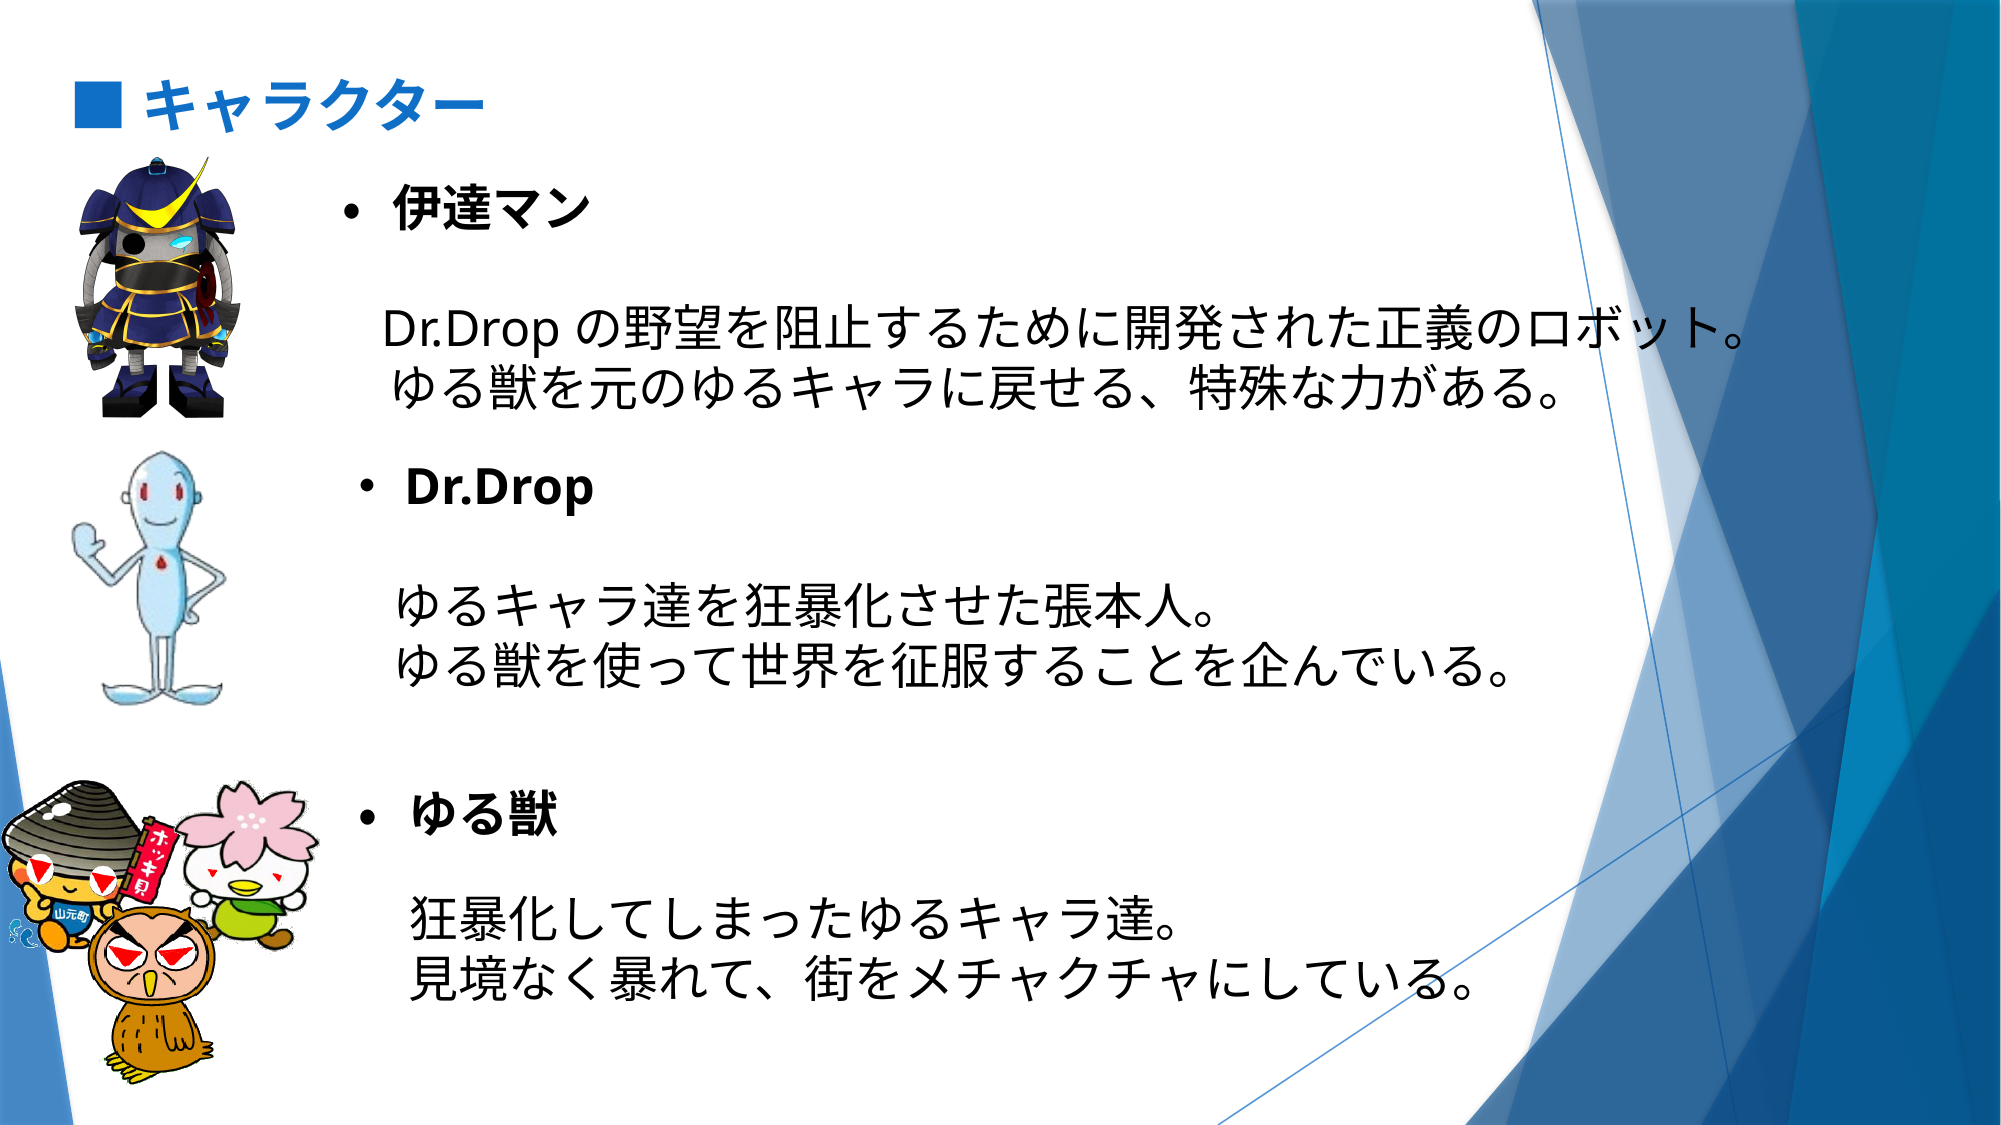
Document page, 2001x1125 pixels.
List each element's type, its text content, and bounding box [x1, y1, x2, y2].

picture [56, 126, 259, 717]
picture [0, 766, 332, 1104]
text_box ・Dr.Drop ゆるキャラ達を狂暴化させた張本人。 ゆる獣を使って世界を征服することを企んでいる。 [328, 446, 1579, 702]
text_box ・ゆる獣 狂暴化してしまったゆるキャラ達。 見境なく暴れて、街をメチャクチャにしている。 [343, 775, 1649, 1060]
list ■キャラクター [54, 62, 1824, 1072]
text_box ・伊達マン Dr.Dropの野望を阻止するために開発された正義のロボット。 ゆる獣を元のゆるキャラに戻せる、特殊な力がある。 [327, 169, 1764, 425]
